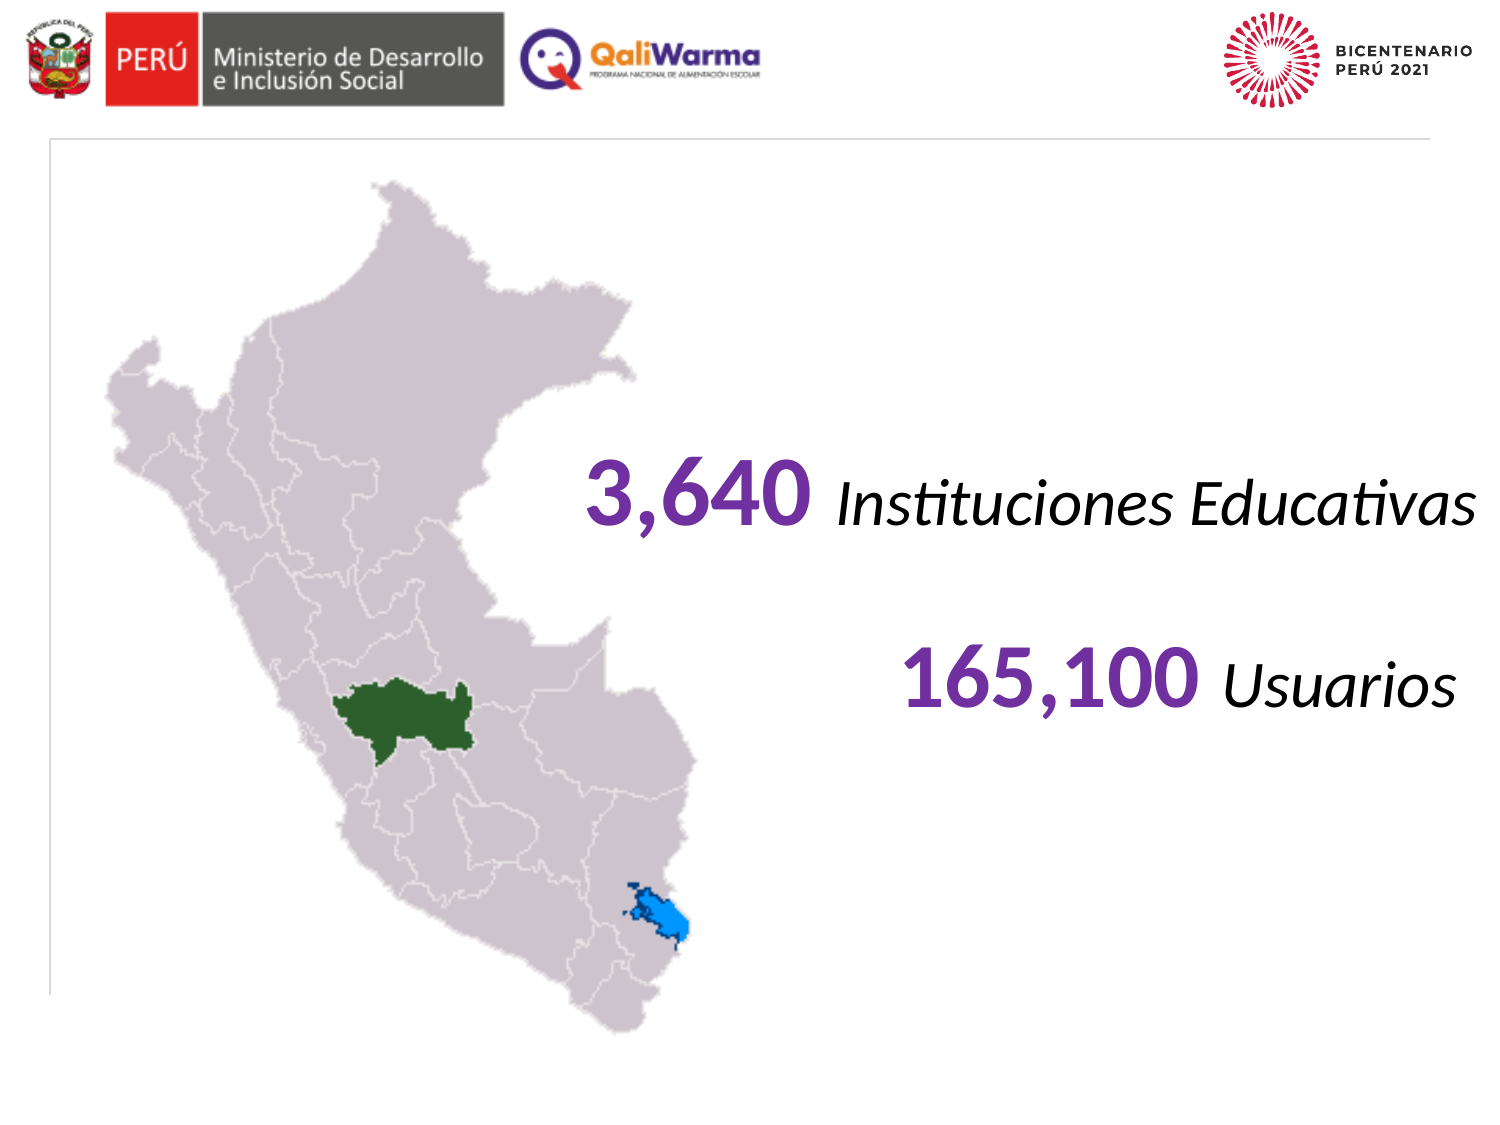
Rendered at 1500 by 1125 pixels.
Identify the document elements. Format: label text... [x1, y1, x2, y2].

picture [9, 9, 776, 110]
text_box 165,100 Usuarios [883, 608, 1473, 734]
text_box 3,640 Instituciones Educativas [706, 418, 1494, 554]
picture [1224, 12, 1472, 108]
picture [98, 176, 706, 1041]
